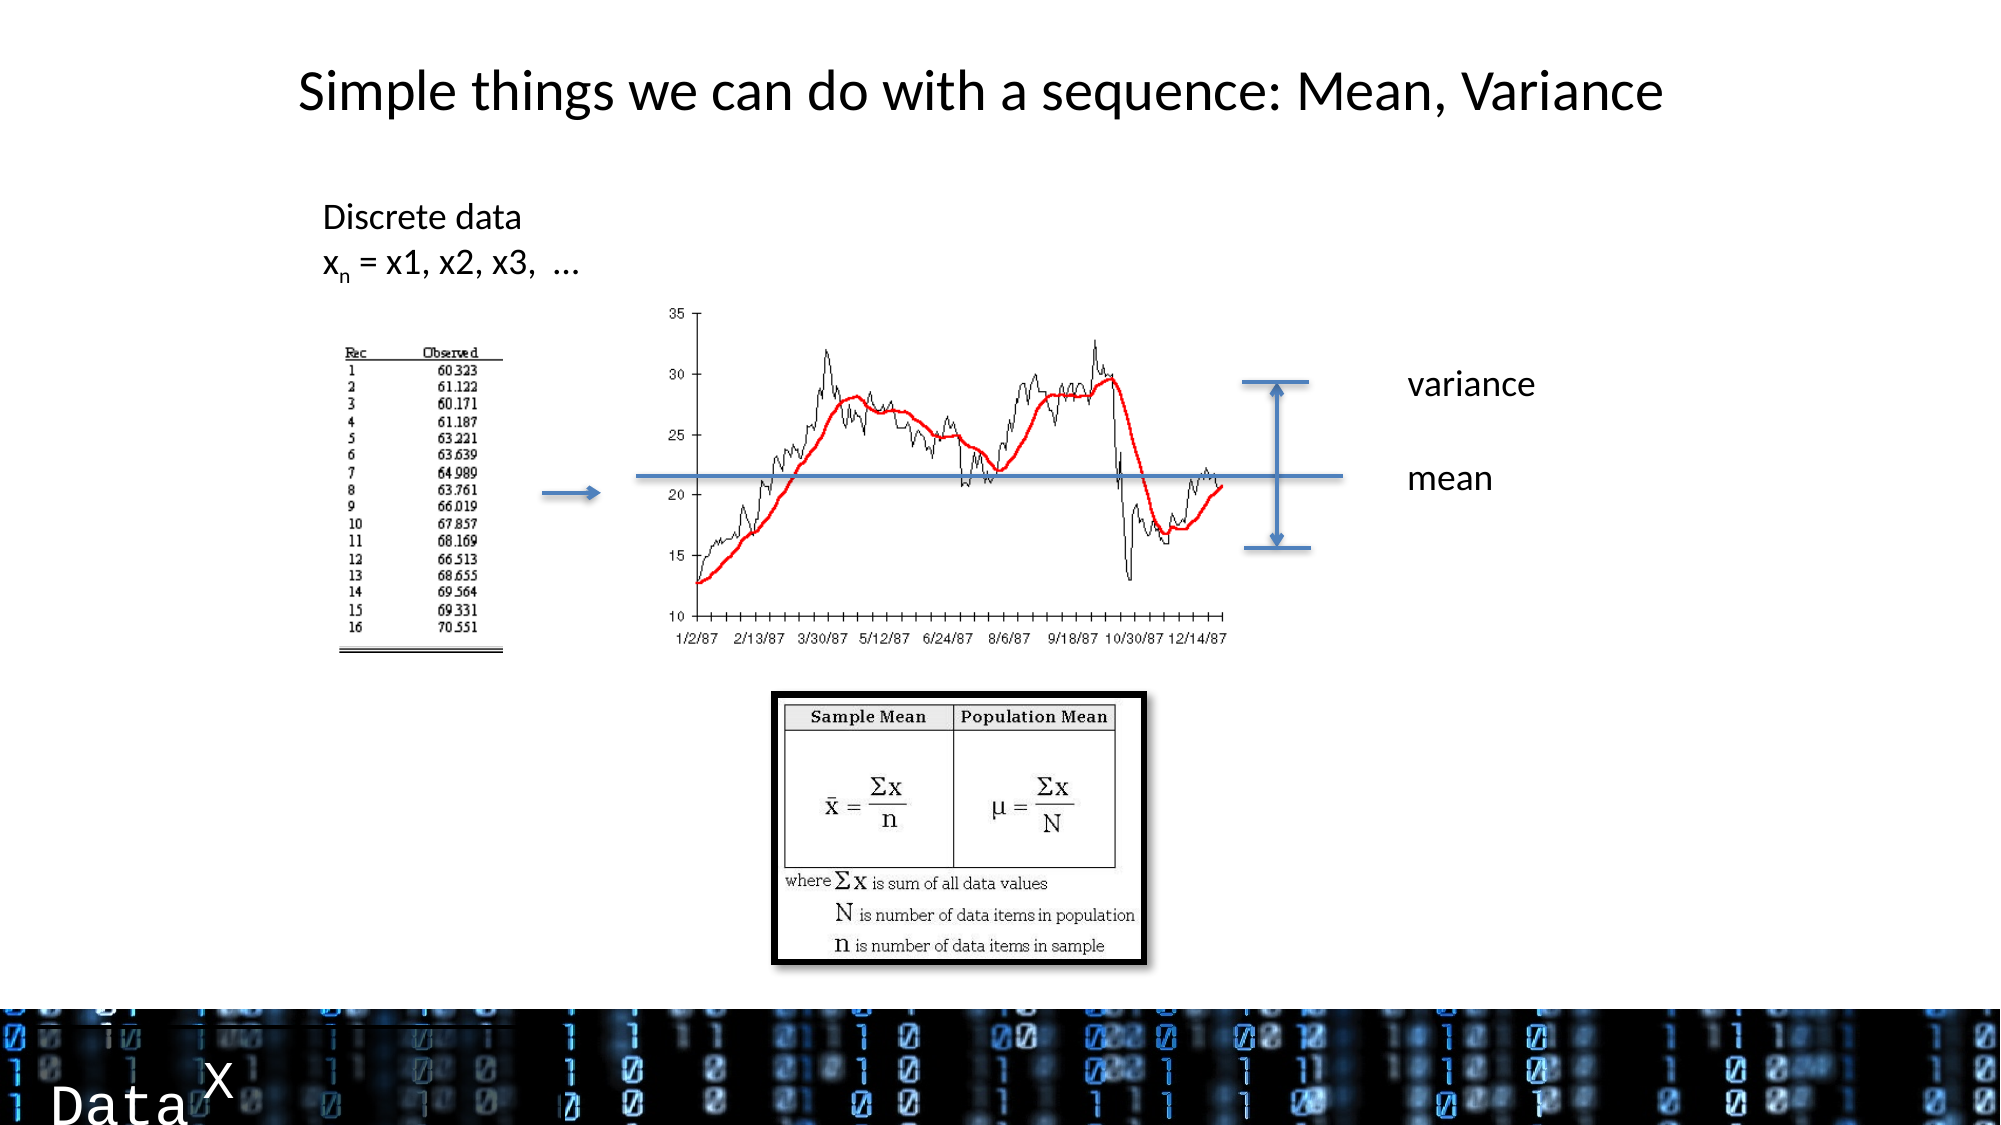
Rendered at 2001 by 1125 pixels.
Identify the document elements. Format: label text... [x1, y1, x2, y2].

text_box mean [1392, 445, 1509, 506]
picture [37, 1029, 561, 1125]
picture [172, 1120, 180, 1125]
text_box variance [1392, 352, 1551, 412]
picture [0, 1009, 2000, 1125]
picture [93, 1110, 107, 1122]
title Simple things we can do with a sequence: Mean, Variance [278, 32, 1686, 142]
picture [102, 1120, 110, 1125]
picture [59, 1091, 76, 1121]
picture [657, 477, 1243, 653]
picture [163, 1110, 177, 1122]
picture [657, 300, 1243, 476]
text_box Discrete data xn = x1, x2, x3, … [308, 184, 595, 296]
picture [777, 697, 1142, 960]
picture [339, 337, 504, 654]
